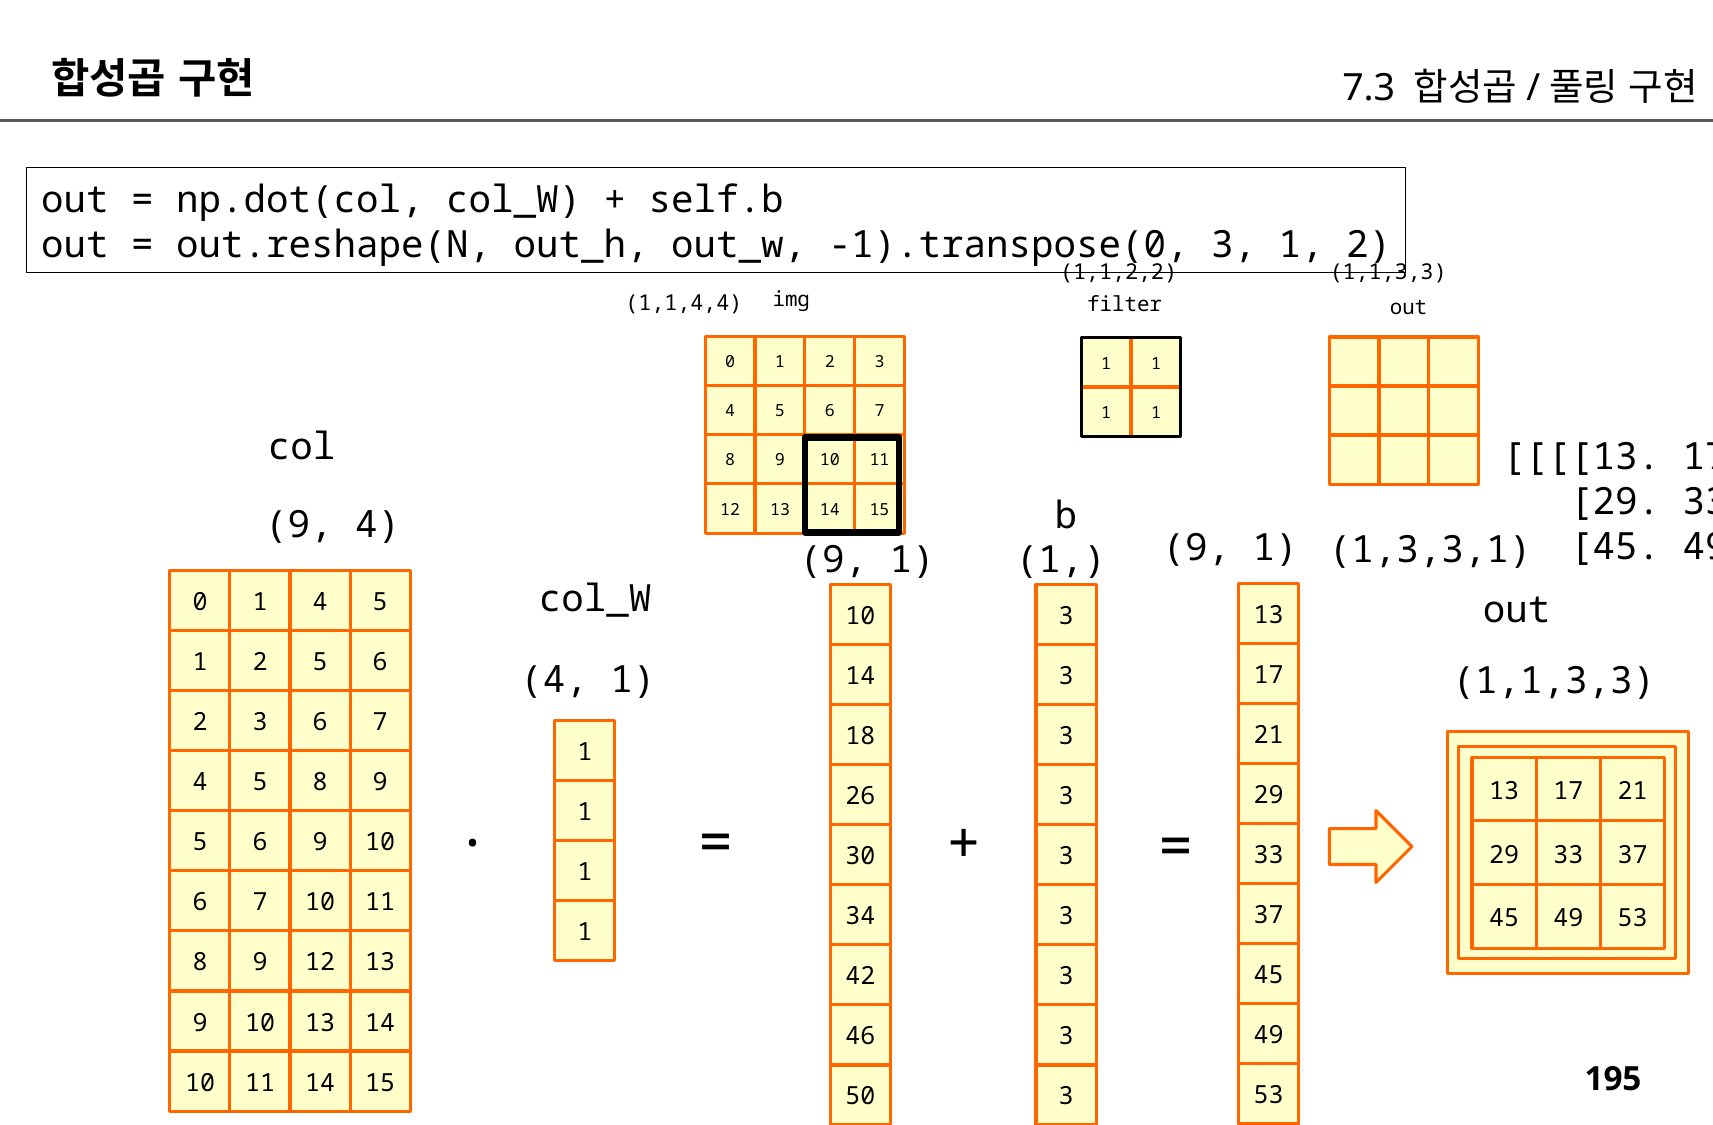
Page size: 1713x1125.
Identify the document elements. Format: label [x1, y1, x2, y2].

text_box [440, 780, 505, 866]
text_box [253, 414, 351, 475]
text_box [1001, 483, 1121, 1125]
text_box [1079, 336, 1183, 439]
text_box [1437, 649, 1670, 709]
text_box [523, 566, 666, 627]
text_box [683, 796, 749, 882]
text_box [1143, 800, 1209, 886]
text_box [703, 334, 950, 1125]
text_box [1447, 731, 1689, 975]
text_box [553, 718, 617, 963]
text_box [610, 278, 825, 323]
text_box [505, 647, 671, 708]
text_box [916, 44, 1713, 111]
text_box [11, 13, 803, 105]
text_box [1327, 335, 1481, 487]
text_box [1148, 515, 1313, 576]
text_box [250, 492, 415, 553]
text_box [26, 167, 1462, 327]
text_box [168, 568, 412, 1113]
text_box [931, 797, 997, 883]
text_box [1327, 808, 1415, 885]
text_box [1314, 424, 1713, 638]
text_box [1236, 581, 1301, 1125]
